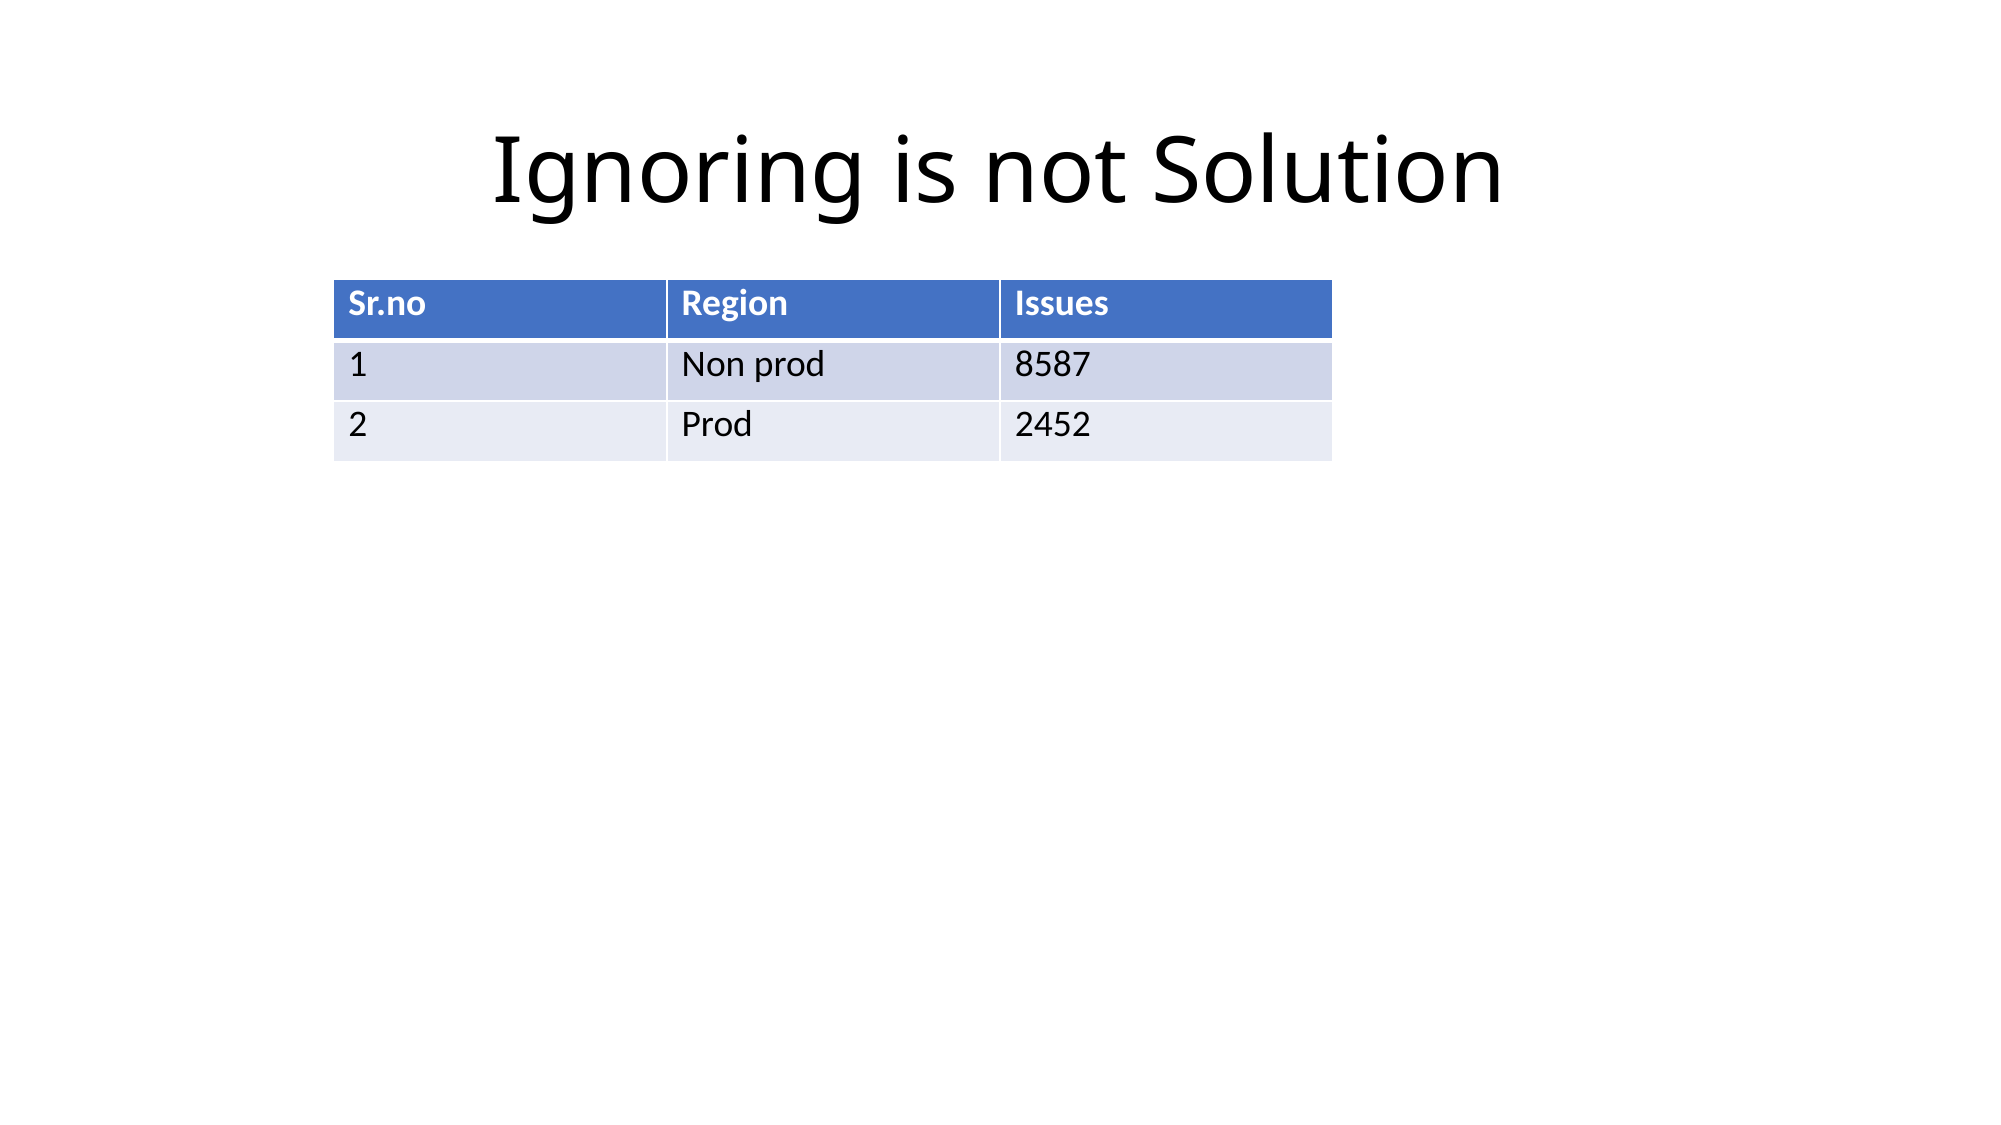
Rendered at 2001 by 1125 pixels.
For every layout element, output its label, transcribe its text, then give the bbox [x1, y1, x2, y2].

title Ignoring is not Solution [249, 40, 1750, 231]
table_header Sr.no [334, 280, 666, 338]
table_cell 1 [334, 343, 666, 400]
table_header Issues [1001, 280, 1332, 338]
table_cell Prod [668, 402, 999, 461]
table_cell Non prod [668, 343, 999, 400]
table_cell 2452 [1001, 402, 1332, 461]
table_header Region [668, 280, 999, 338]
table_cell 8587 [1001, 343, 1332, 400]
table_cell 2 [334, 402, 666, 461]
